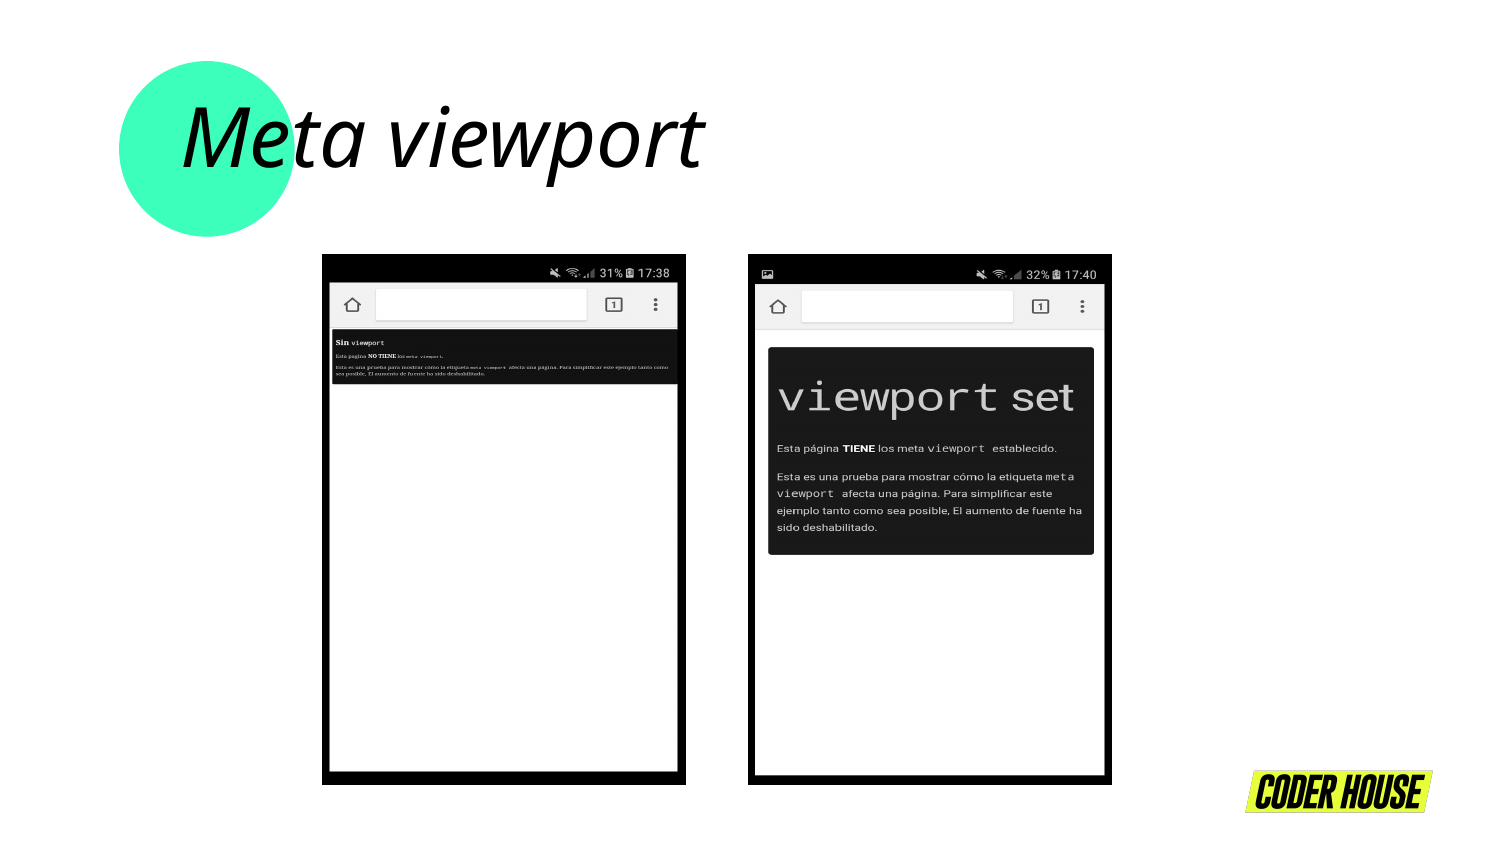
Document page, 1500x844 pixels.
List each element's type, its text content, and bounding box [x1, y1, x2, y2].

text_box Meta viewport [165, 54, 1334, 169]
picture [748, 253, 1112, 785]
text_box [119, 71, 293, 237]
picture [322, 253, 686, 785]
picture [1241, 764, 1437, 819]
